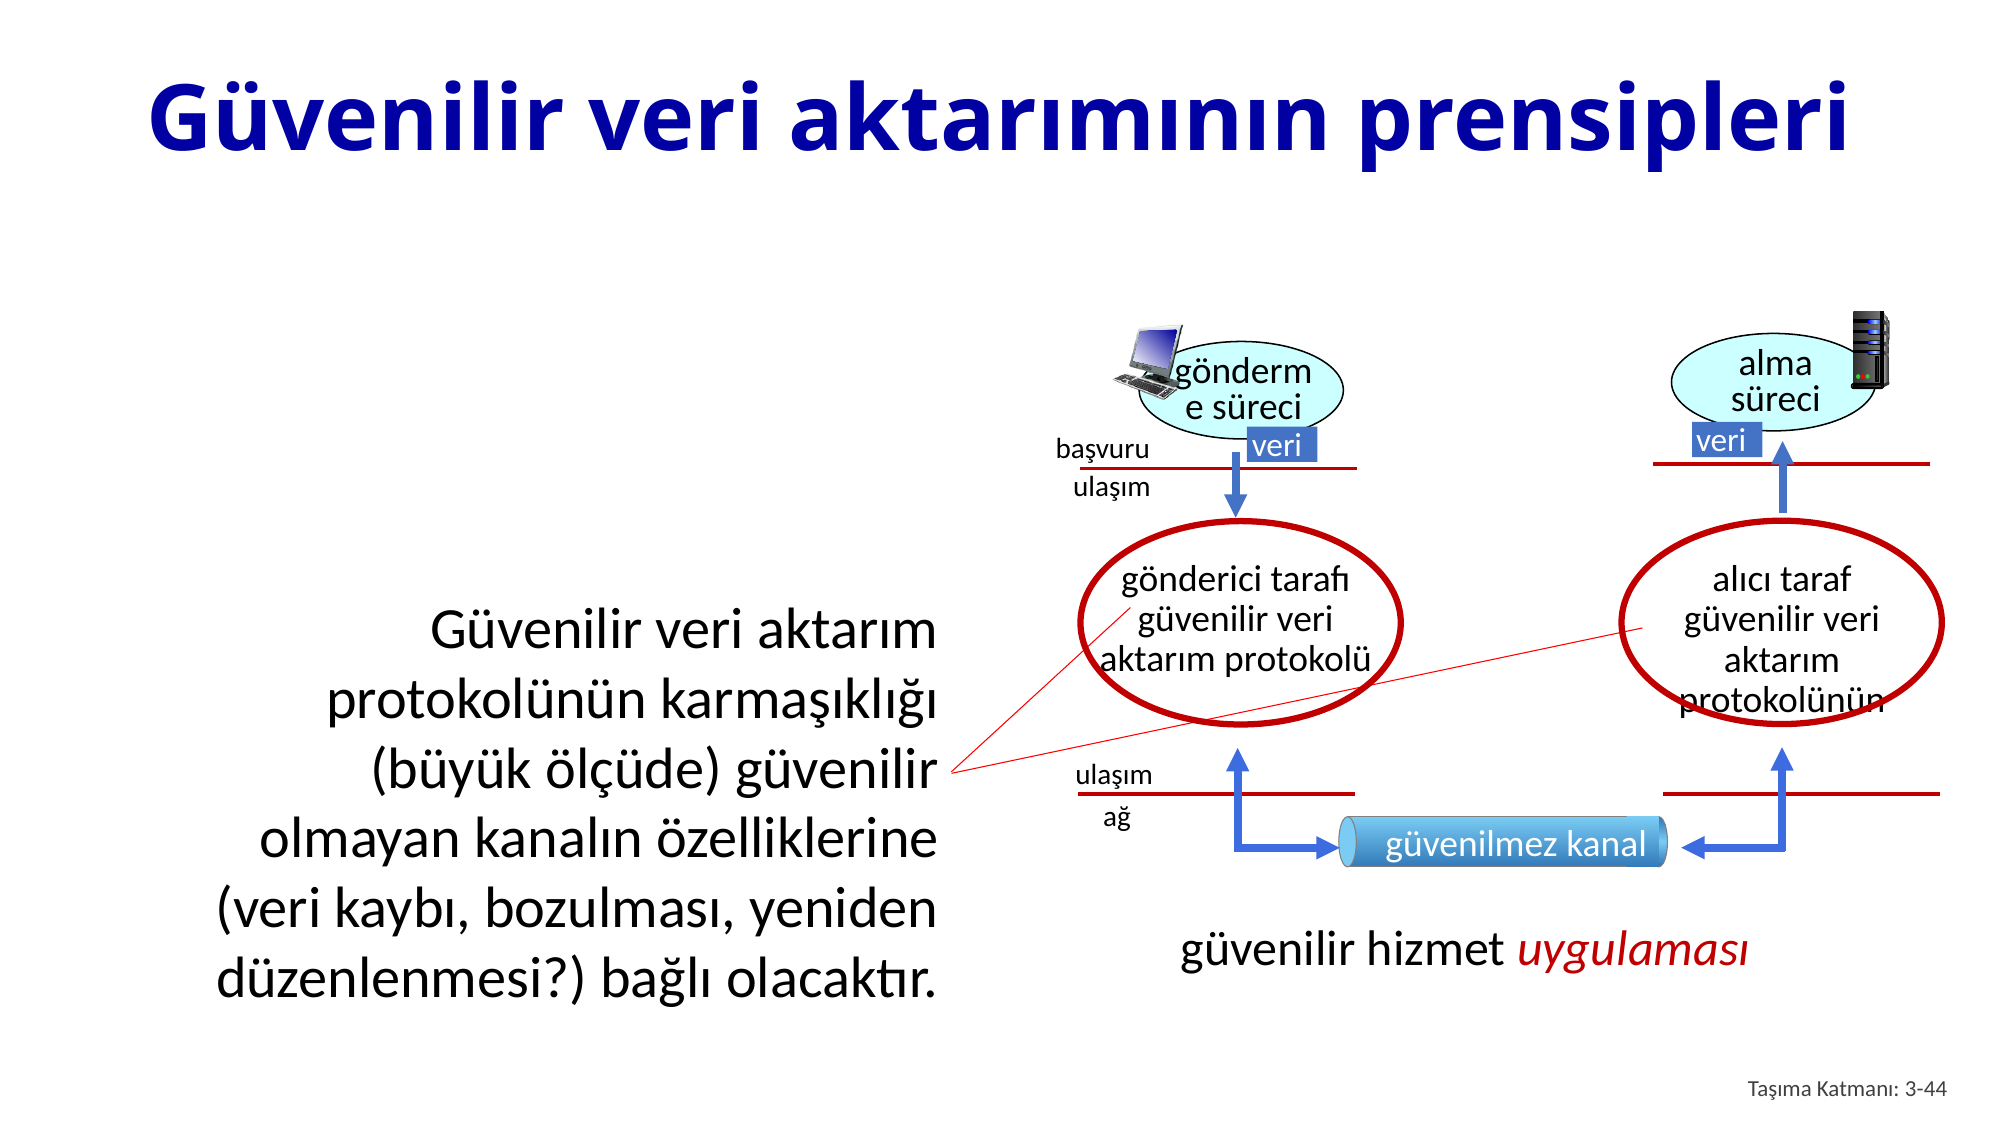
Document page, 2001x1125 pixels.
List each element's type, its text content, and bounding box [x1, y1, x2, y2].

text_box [1021, 311, 1940, 984]
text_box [163, 582, 1643, 951]
title Güvenilir veri aktarımının prensipleri​ [131, 47, 1952, 195]
slide_number Taşıma Katmanı: 3-44 [1512, 1056, 1963, 1117]
